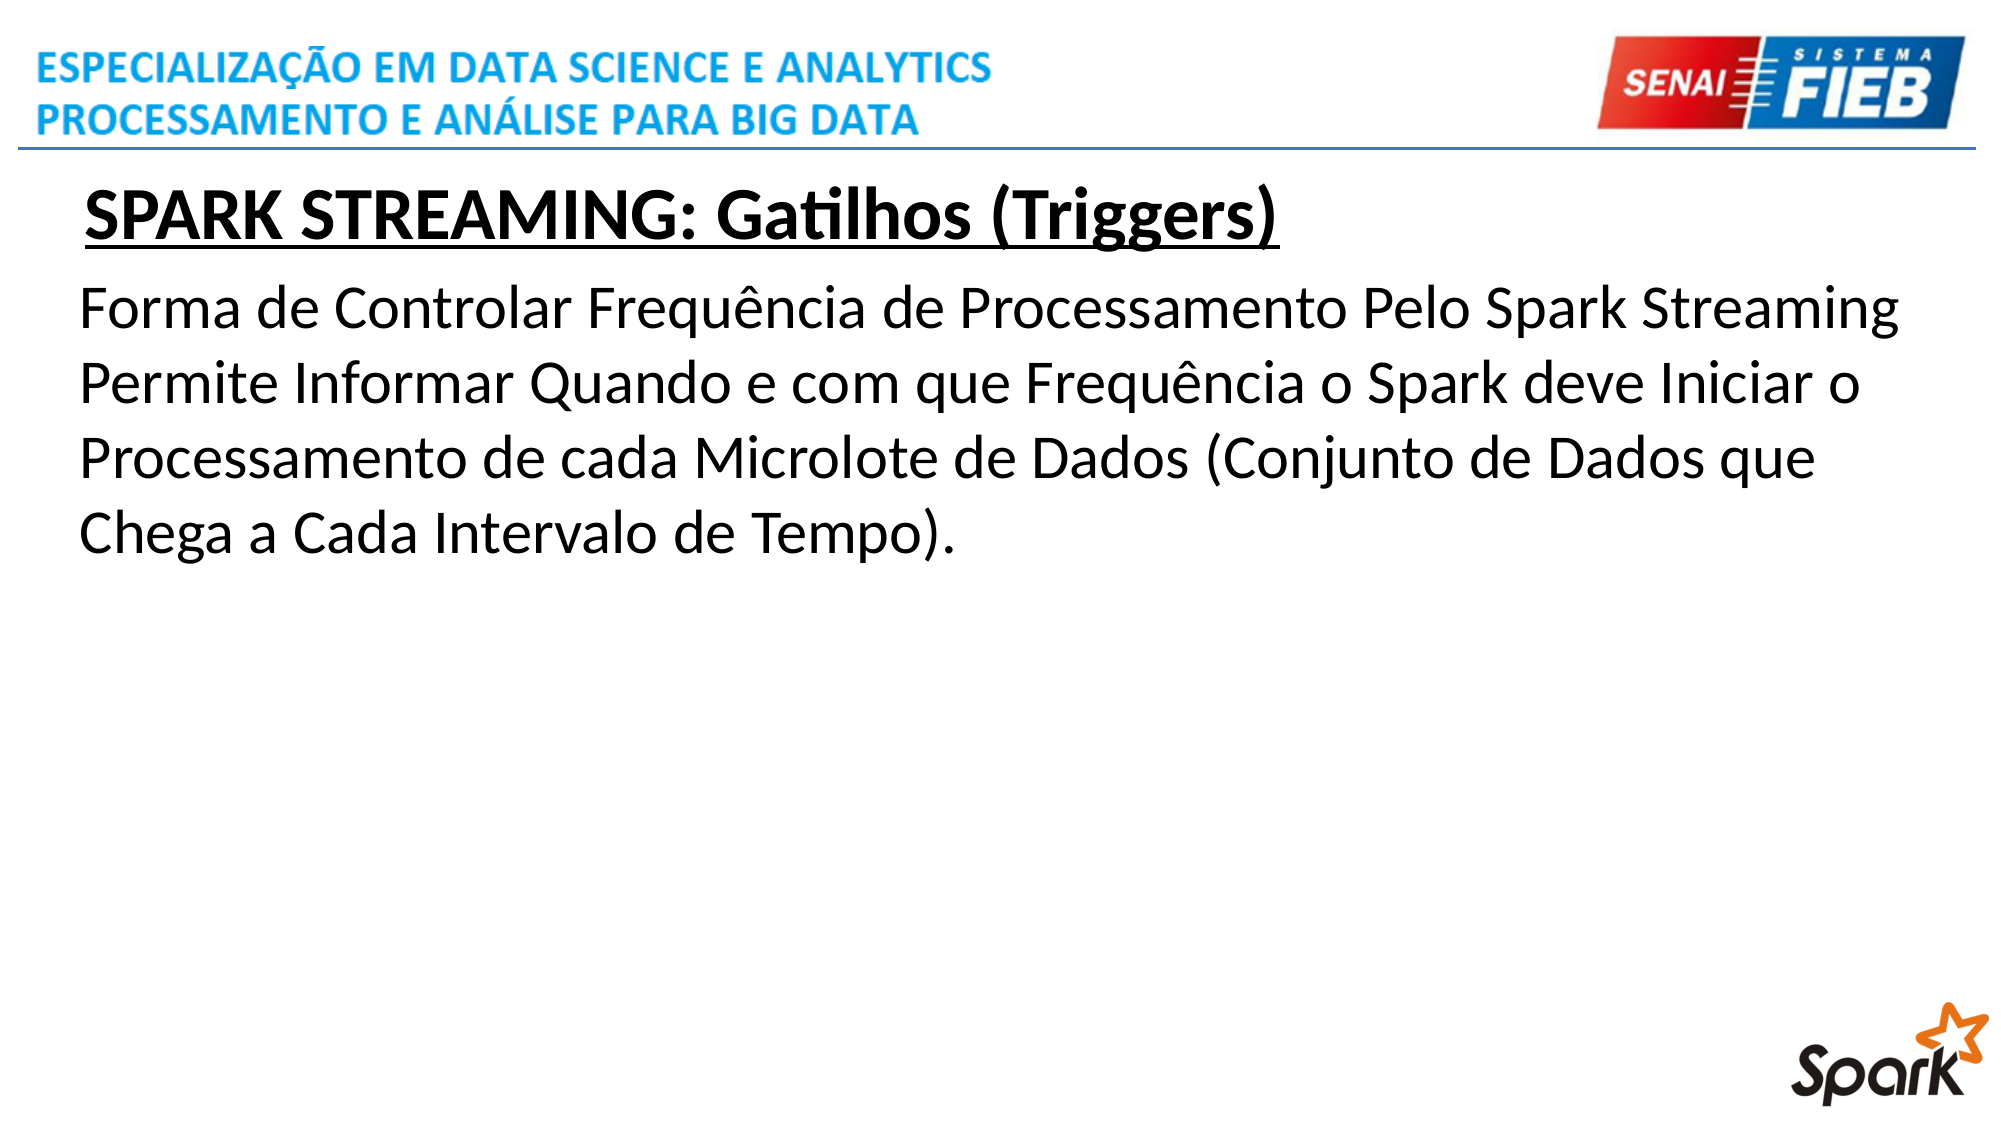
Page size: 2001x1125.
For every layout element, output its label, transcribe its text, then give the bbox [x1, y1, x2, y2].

picture [1786, 1002, 1990, 1107]
text_box Forma de Controlar Frequência de Processamento Pelo Spark Streaming Permite Informar Quando e com que Frequência o Spark deve Iniciar o Processamento de cada Microlote de Dados (Conjunto de Dados que Chega a Cada Intervalo de Tempo). [64, 238, 2000, 573]
text_box SPARK STREAMING: Gatilhos (Triggers) [70, 157, 1819, 238]
picture [1587, 13, 1976, 145]
picture [32, 95, 922, 143]
picture [32, 46, 995, 89]
